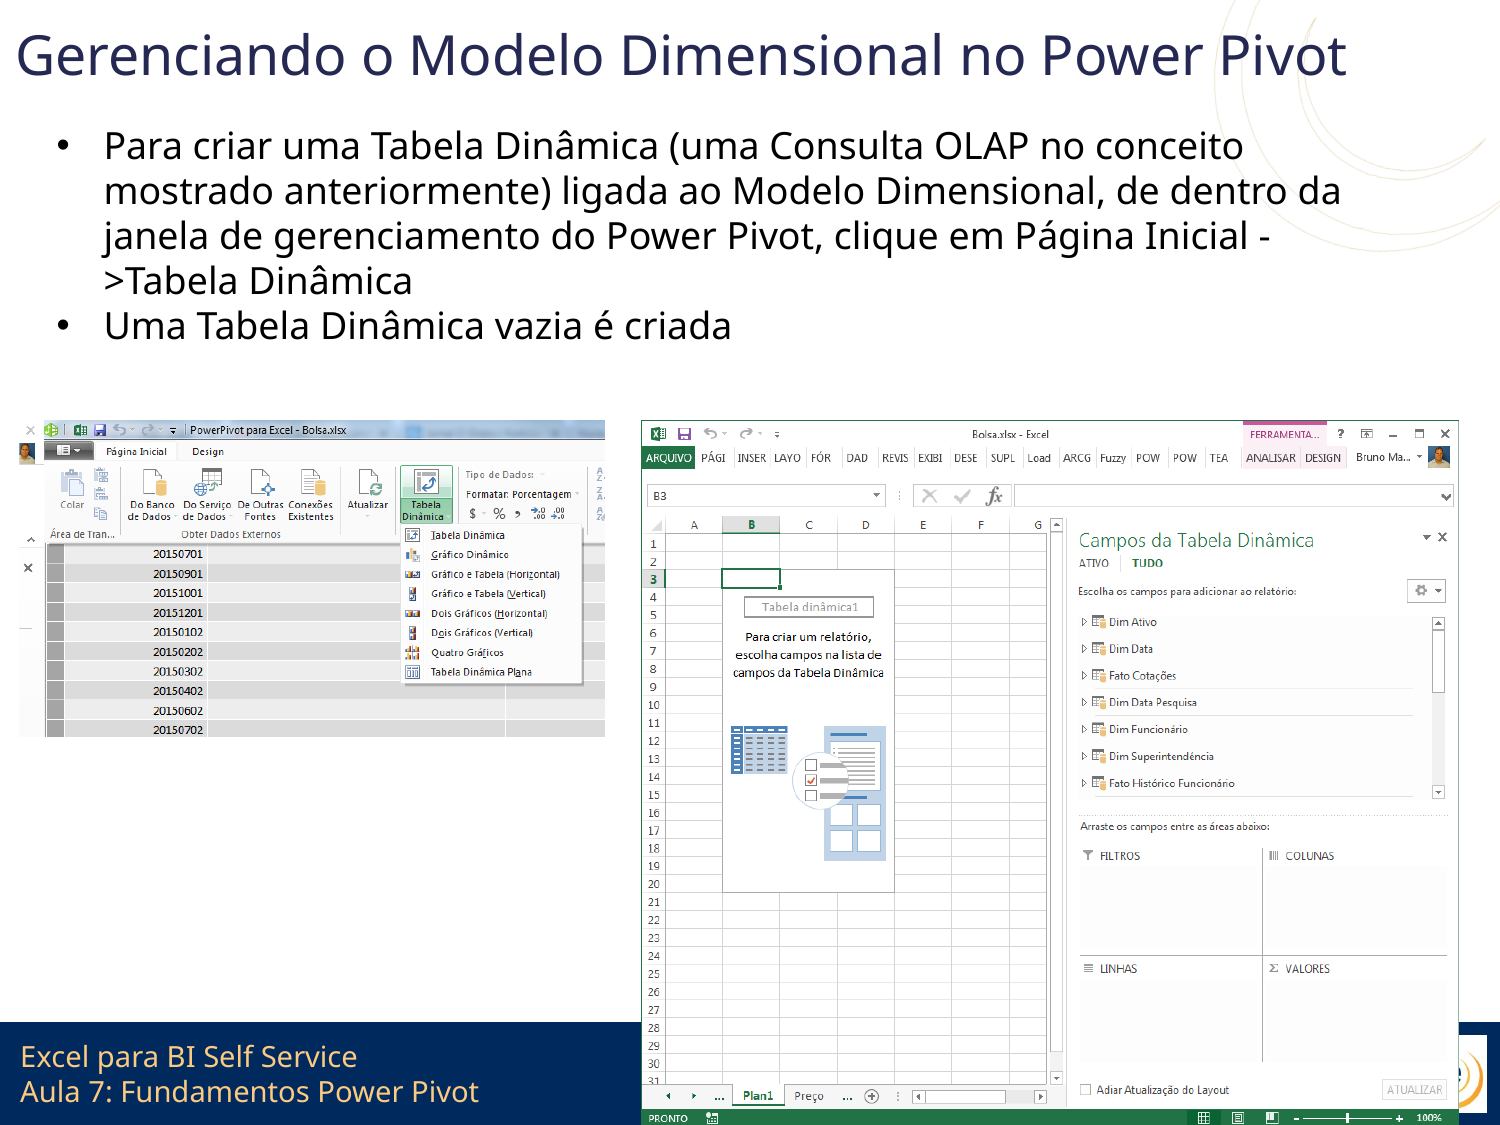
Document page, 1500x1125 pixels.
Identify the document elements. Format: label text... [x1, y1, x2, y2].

text_box Para criar uma Tabela Dinâmica (uma Consulta OLAP no conceito mostrado anteriormente) ligada ao Modelo Dimensional, de dentro da janela de gerenciamento do Power Pivot, clique em Página Inicial ->Tabela Dinâmica Uma Tabela Dinâmica vazia é criada [41, 326, 1422, 354]
picture [641, 420, 1487, 1125]
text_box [41, 148, 1487, 326]
title Gerenciando o Modelo Dimensional no Power Pivot [0, 0, 1422, 115]
text_box Para criar uma Tabela Dinâmica (uma Consulta OLAP no conceito mostrado anteriormente) ligada ao Modelo Dimensional, de dentro da janela de gerenciamento do Power Pivot, clique em Página Inicial ->Tabela Dinâmica Uma Tabela Dinâmica vazia é criada [41, 114, 1422, 148]
picture [19, 420, 605, 737]
